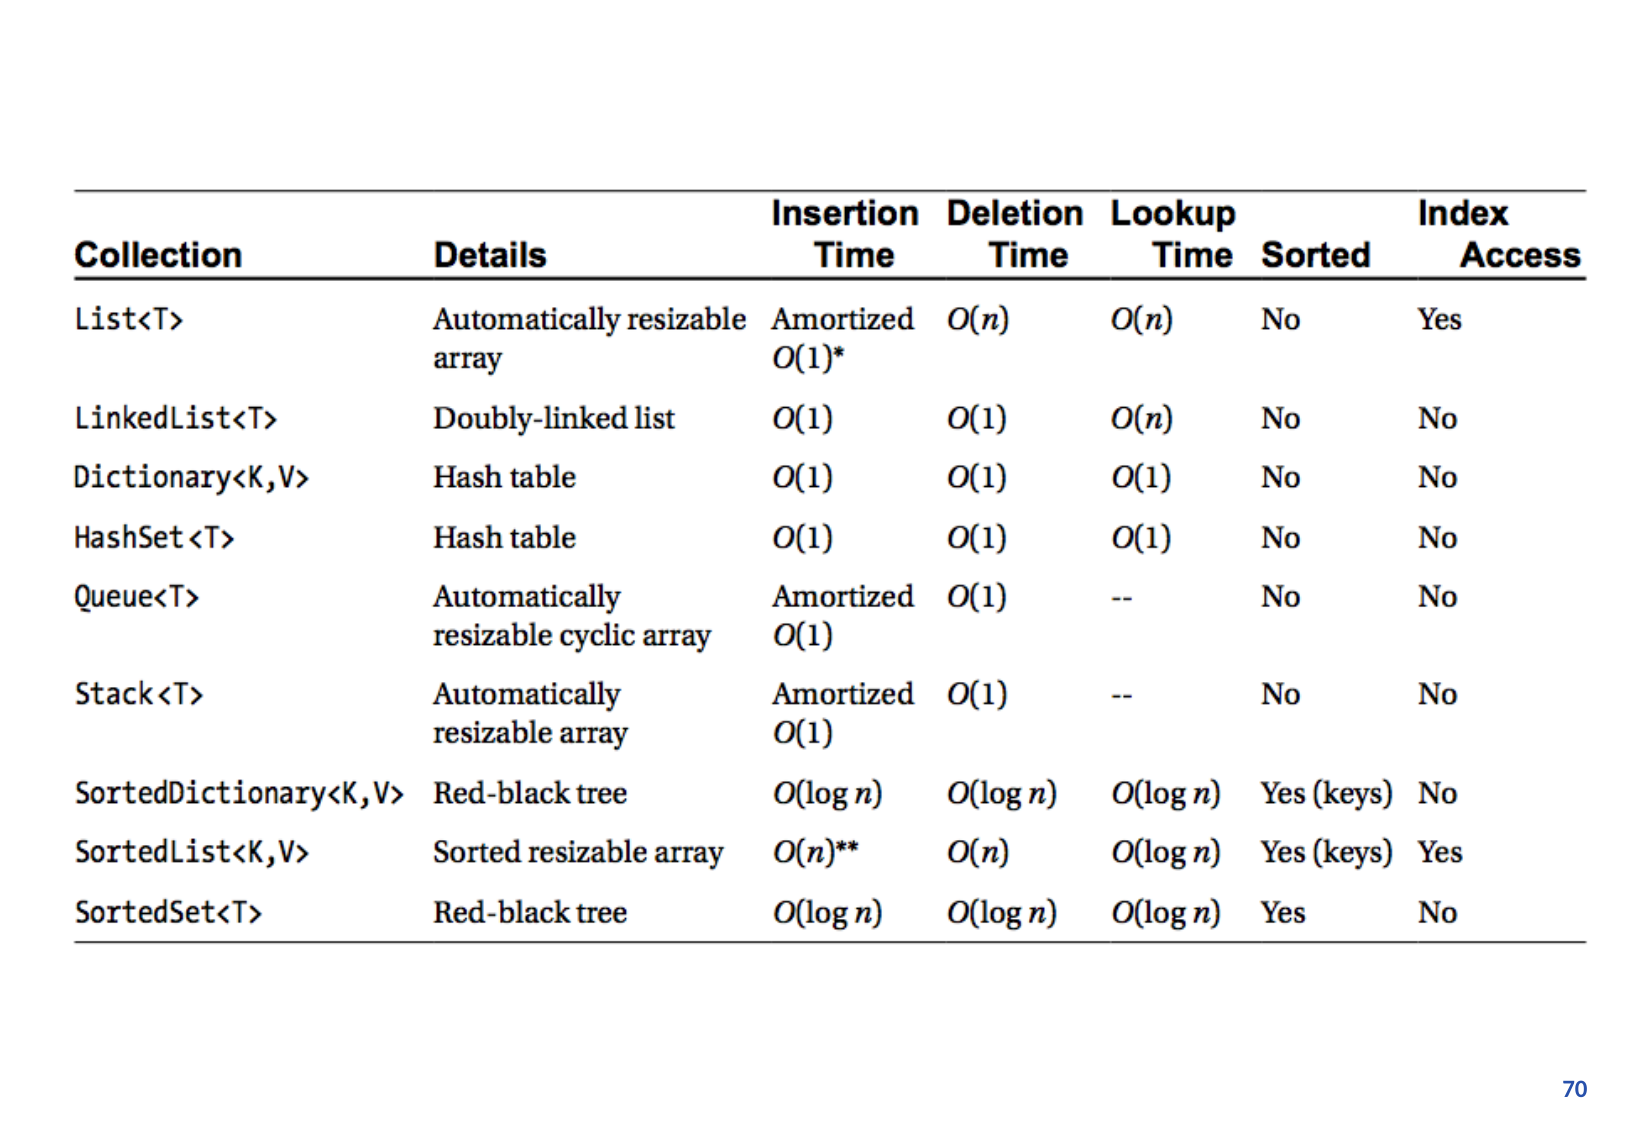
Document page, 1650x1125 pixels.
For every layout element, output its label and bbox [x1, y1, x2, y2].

list [54, 170, 1610, 955]
